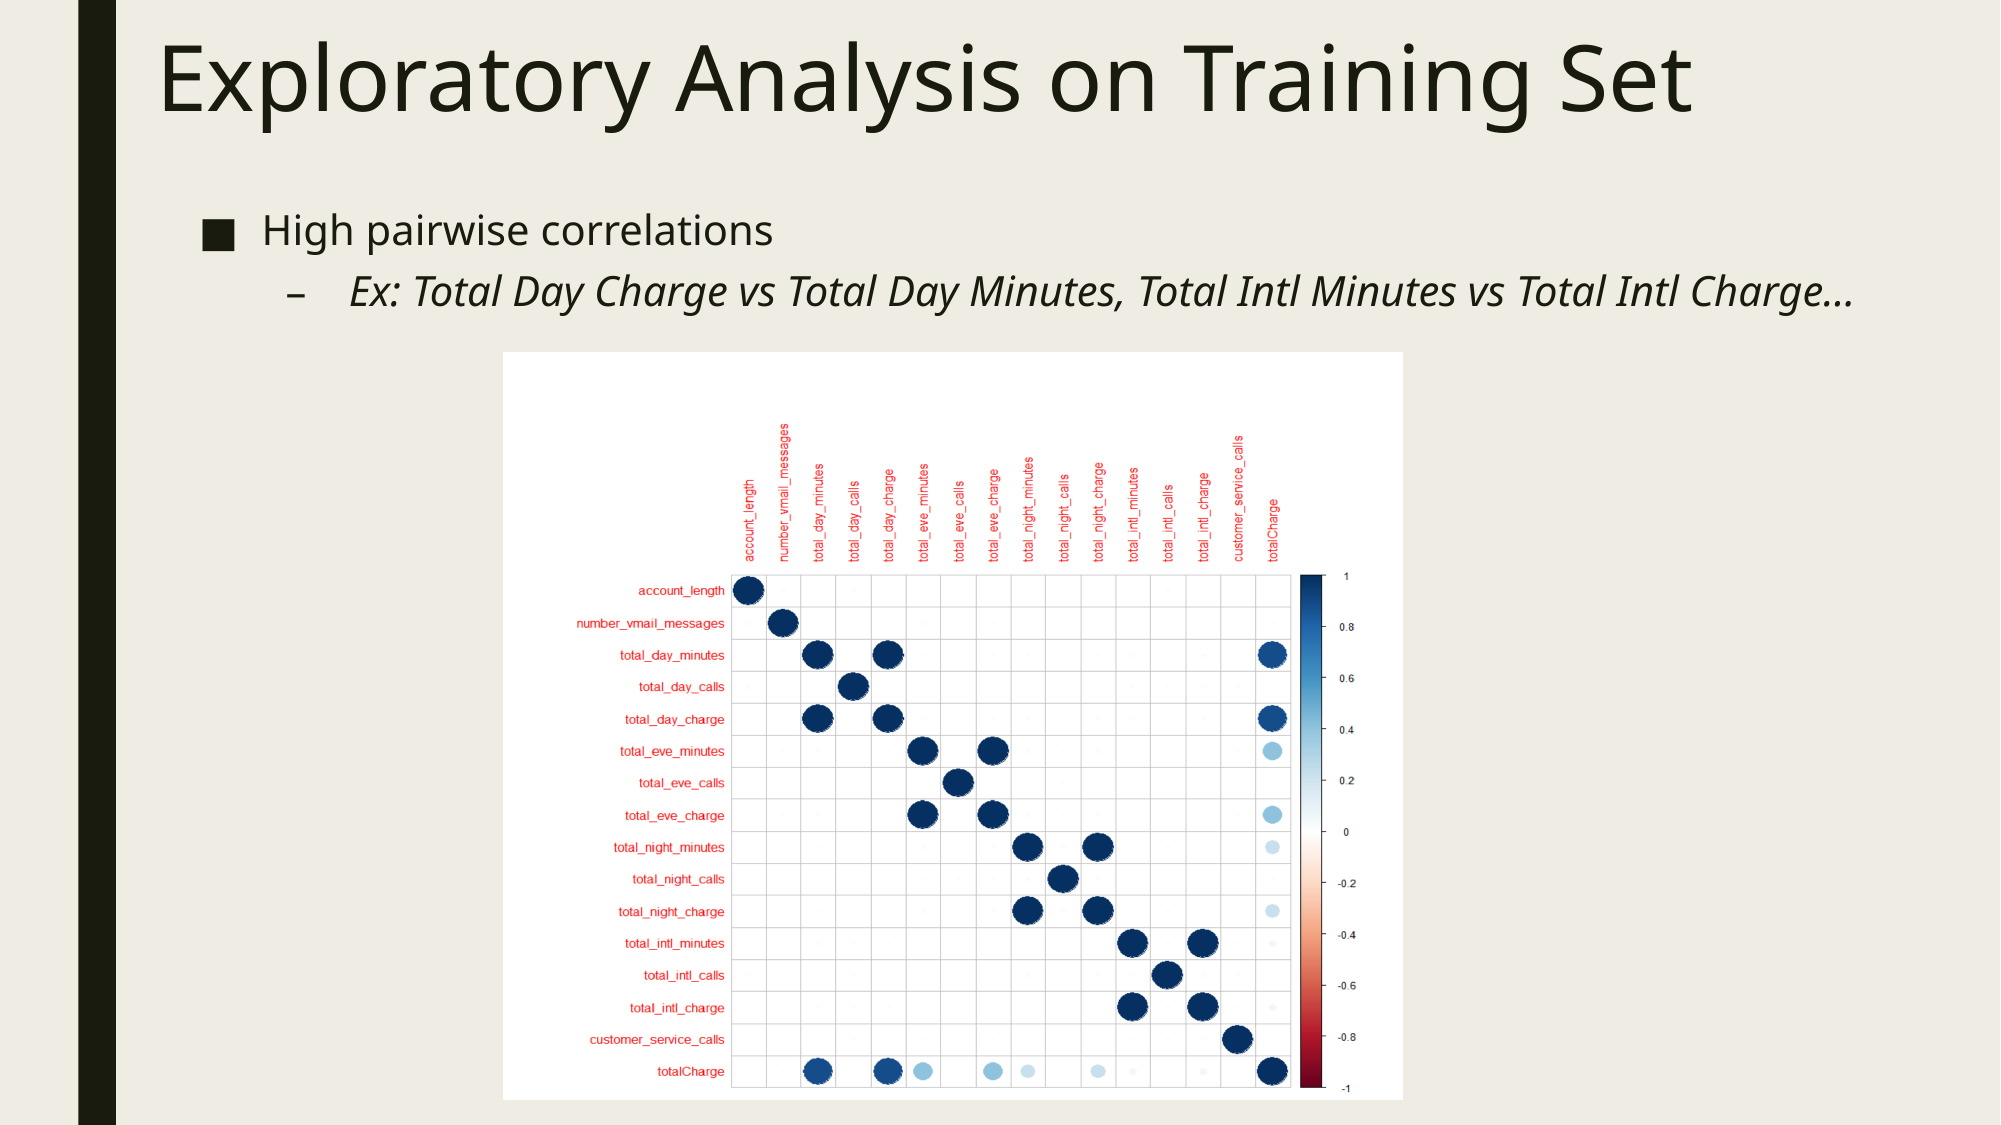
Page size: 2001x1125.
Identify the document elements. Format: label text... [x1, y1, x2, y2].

list High pairwise correlations Ex: Total Day Charge vs Total Day Minutes, Total Intl Minutes vs Total Intl Charge… [183, 200, 1900, 1024]
title Exploratory Analysis on Training Set [141, 25, 1959, 163]
picture [503, 352, 1403, 1100]
